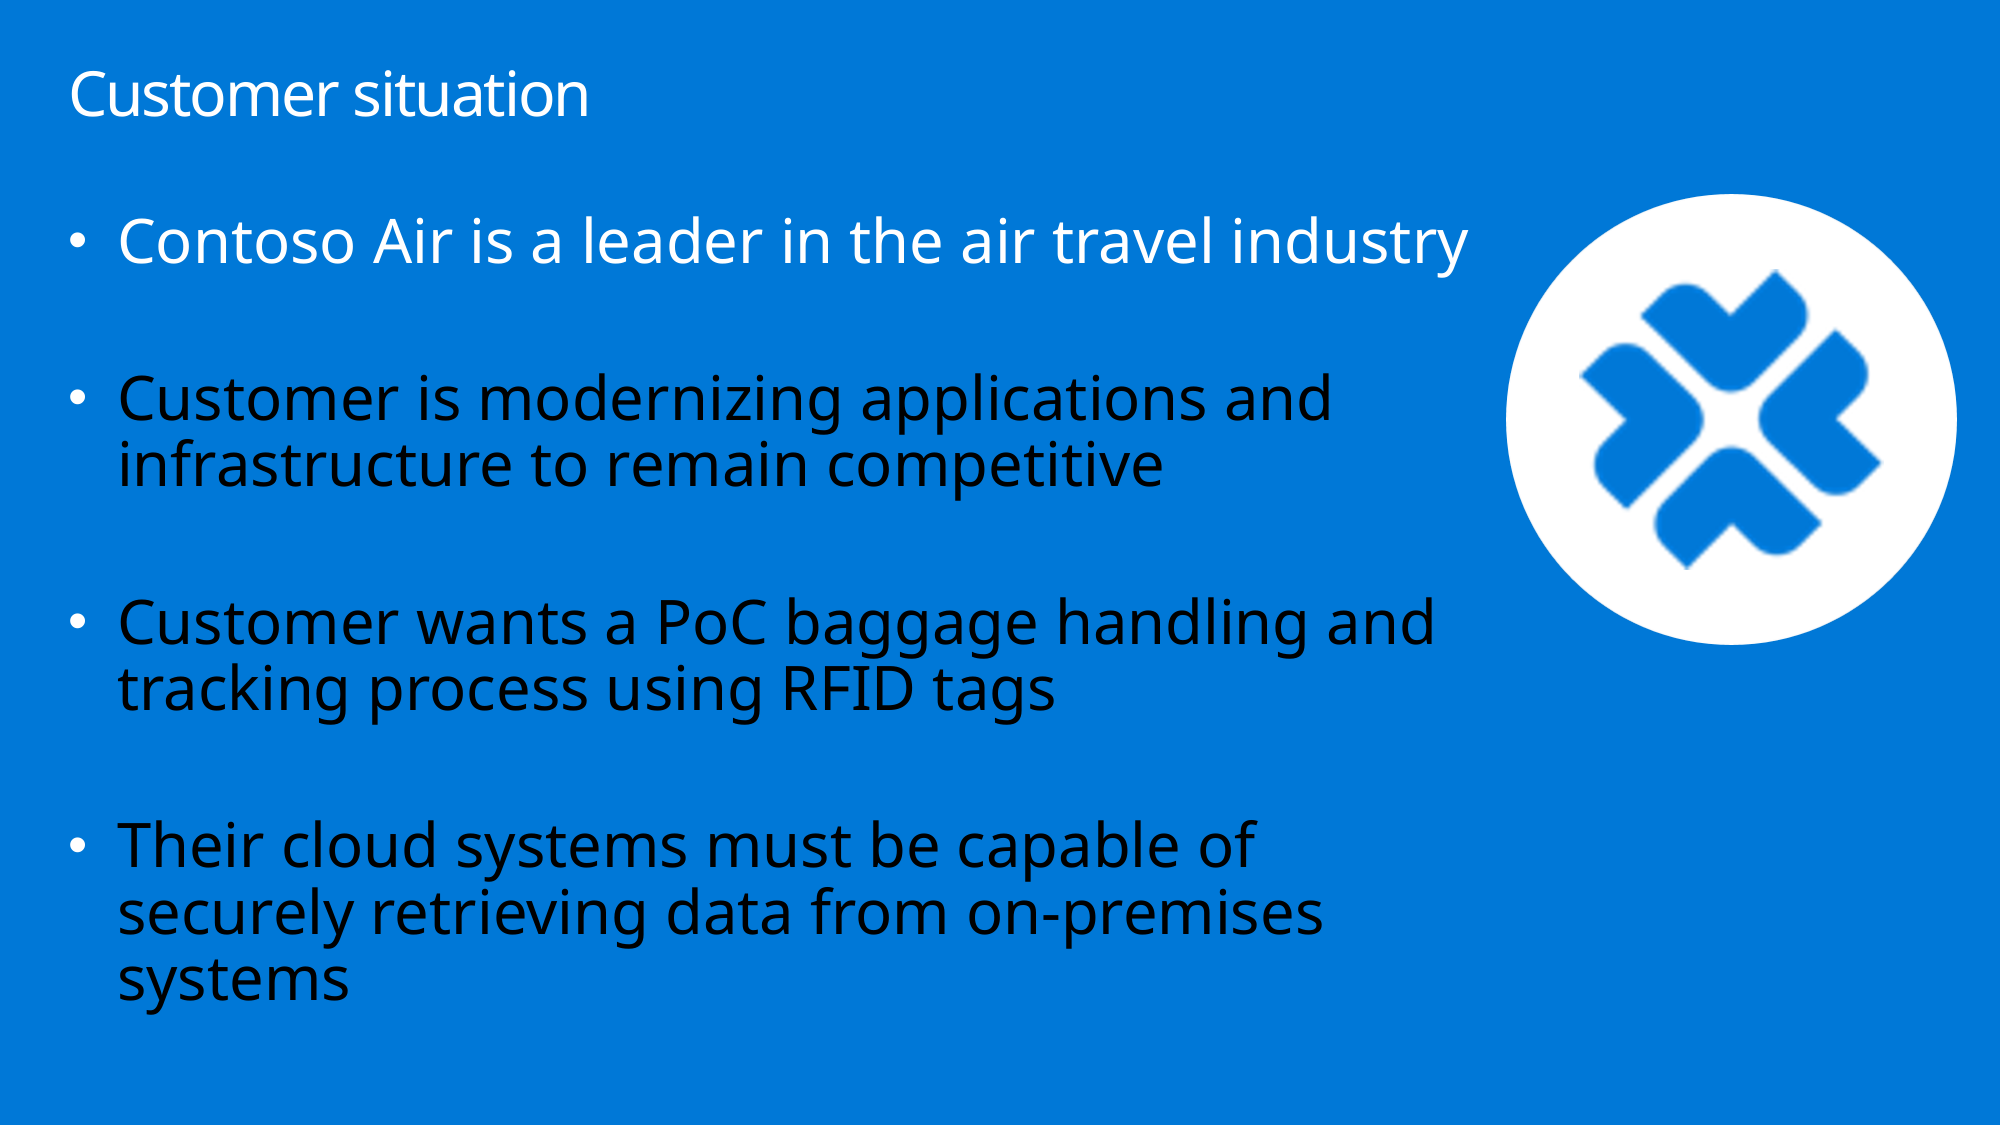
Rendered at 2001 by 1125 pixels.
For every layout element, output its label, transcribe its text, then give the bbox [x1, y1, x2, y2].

title Customer situation [44, 47, 1957, 195]
list Contoso Air is a leader in the air travel industry Customer is modernizing applications and infrastructure to remain competitive Customer wants a PoC baggage handling and tracking process using RFID tags Their cloud systems must be capable of securely retrieving data from on-premises systems [44, 195, 1507, 1052]
picture [1505, 194, 1957, 646]
